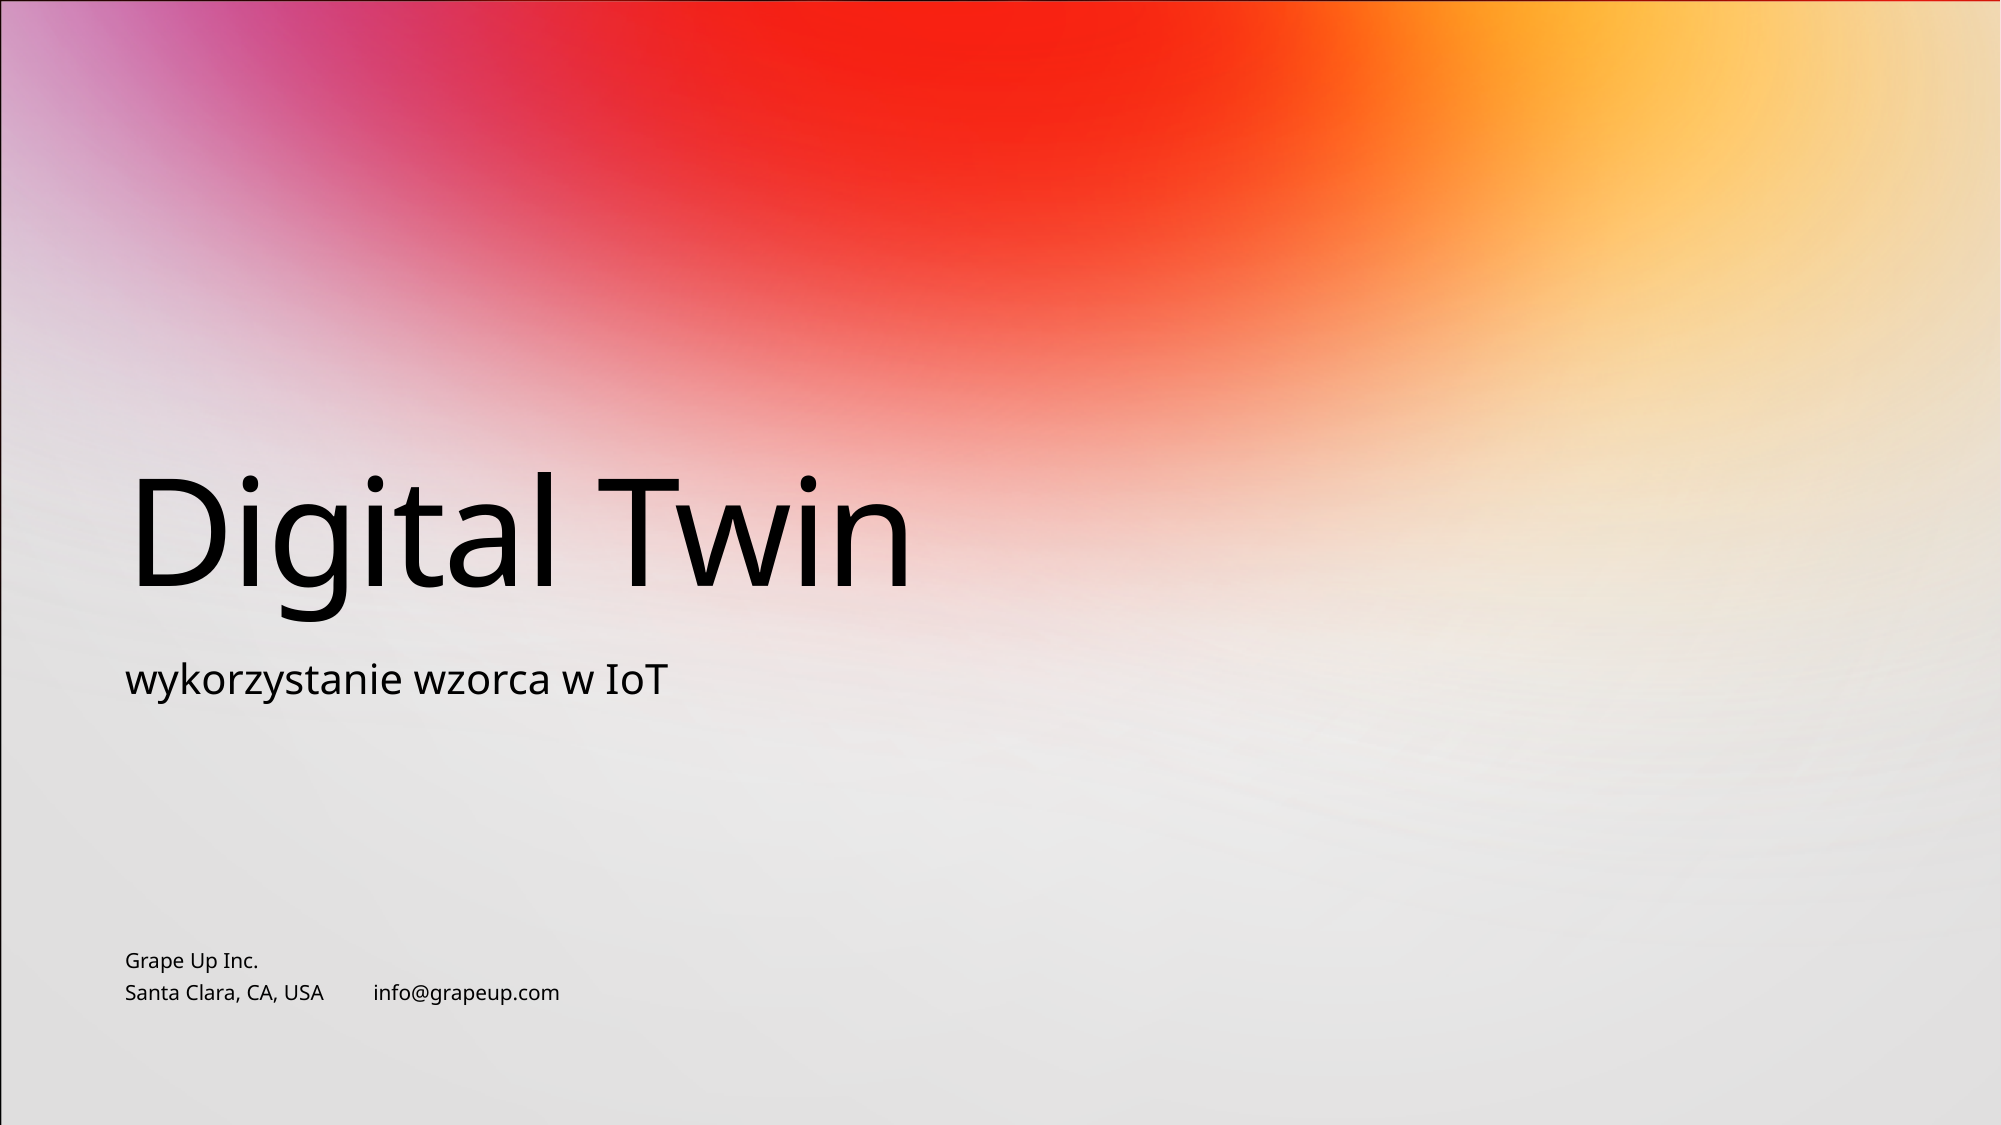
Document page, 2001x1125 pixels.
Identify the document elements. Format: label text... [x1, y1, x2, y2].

picture [0, 0, 2001, 1125]
text_box wykorzystanie wzorca w IoT [124, 640, 748, 703]
text_box Grape Up Inc. Santa Clara, CA, USA info@grapeup.com [124, 941, 1001, 1005]
text_box Digital Twin [124, 456, 1715, 619]
